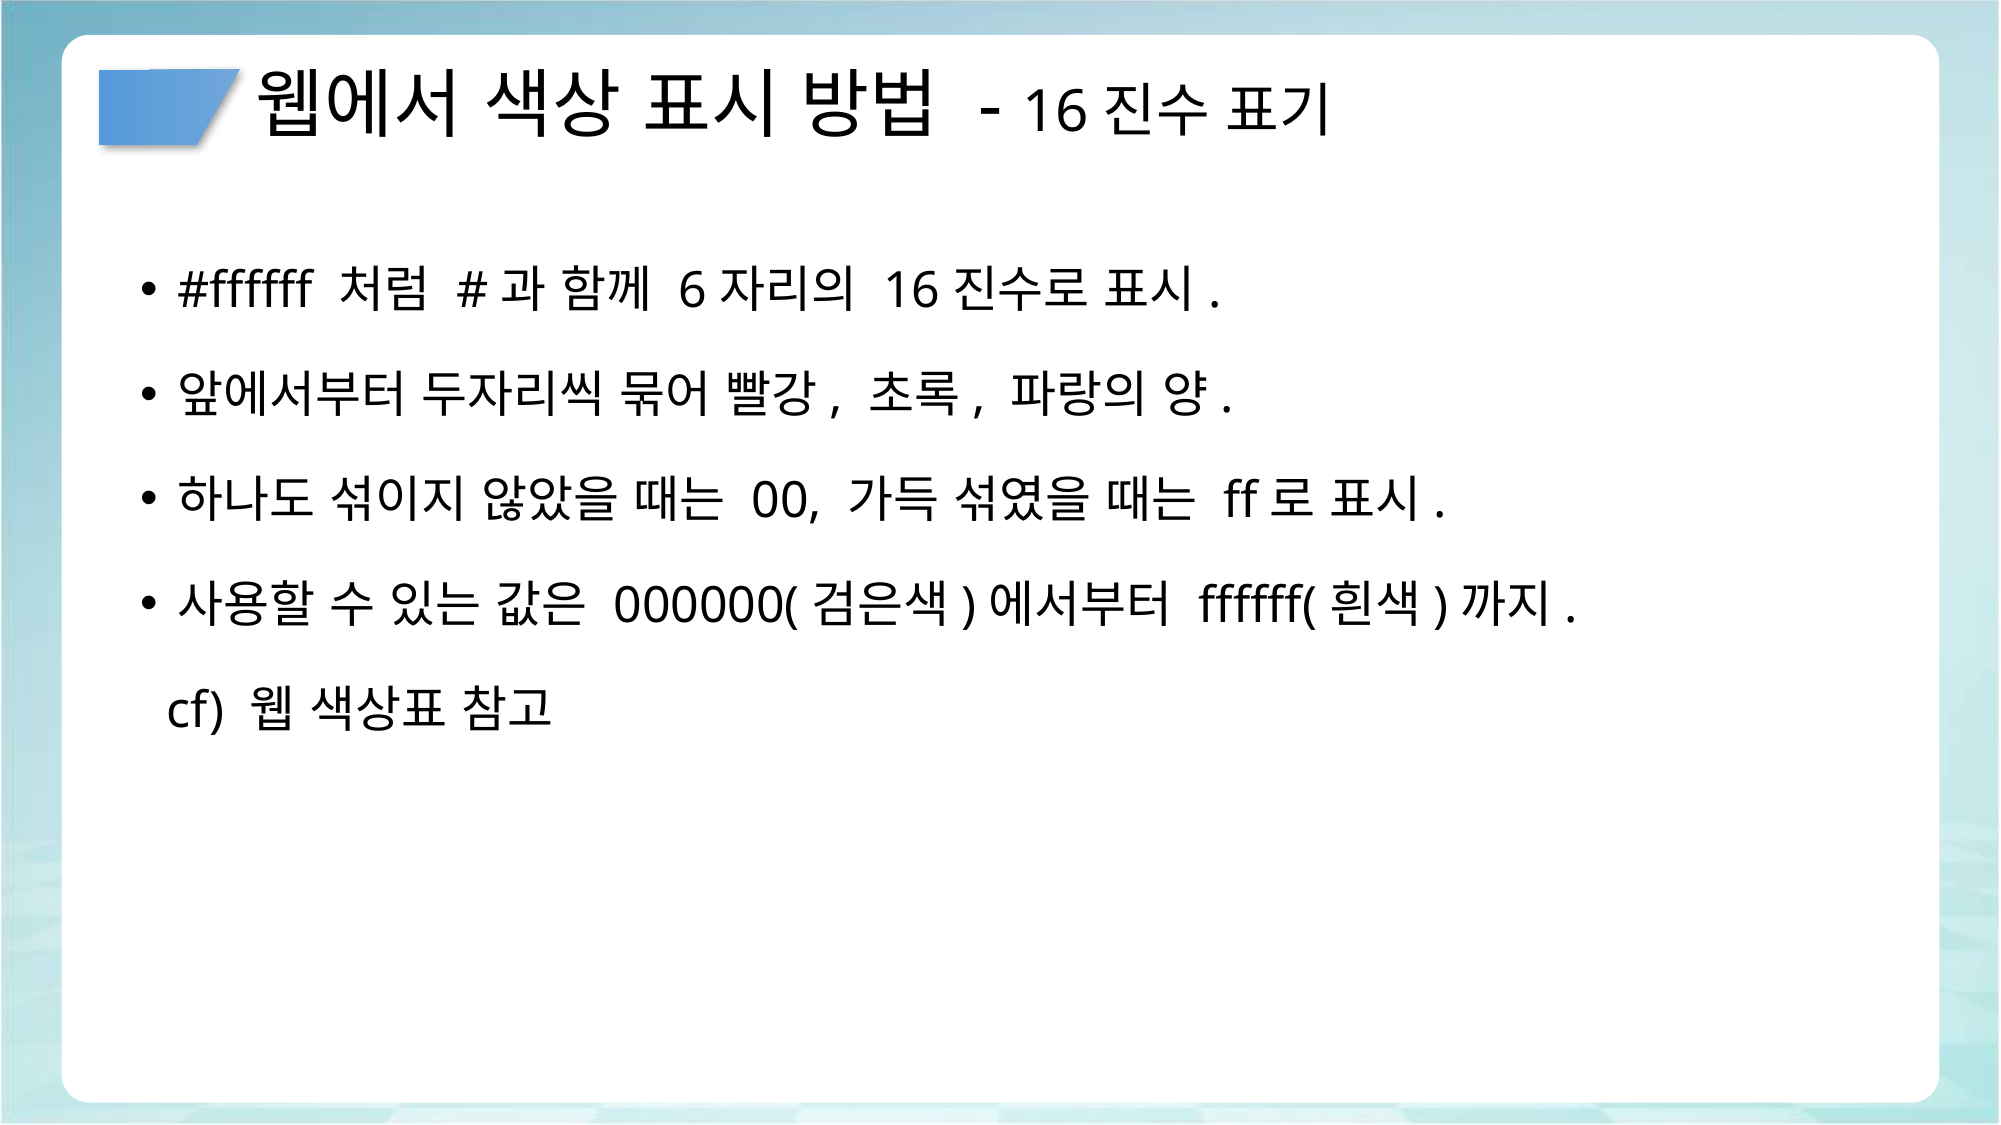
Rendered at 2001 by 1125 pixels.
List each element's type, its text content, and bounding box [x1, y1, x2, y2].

title 웹에서 색상 표시 방법 - 16진수 표기 [240, 49, 1809, 165]
text_box #ffffff 처럼 #과 함께 6자리의 16진수로 표시. 앞에서부터 두자리씩 묶어 빨강, 초록, 파랑의 양. 하나도 섞이지 않았을 때는 00, 가득 섞였을 때는 ff로 표시. 사용할 수 있는 값은 000000(검은색)에서부터 ffffff(흰색)까지. cf) 웹 색상표 참고 [125, 226, 1860, 1078]
picture [0, 0, 2001, 1125]
